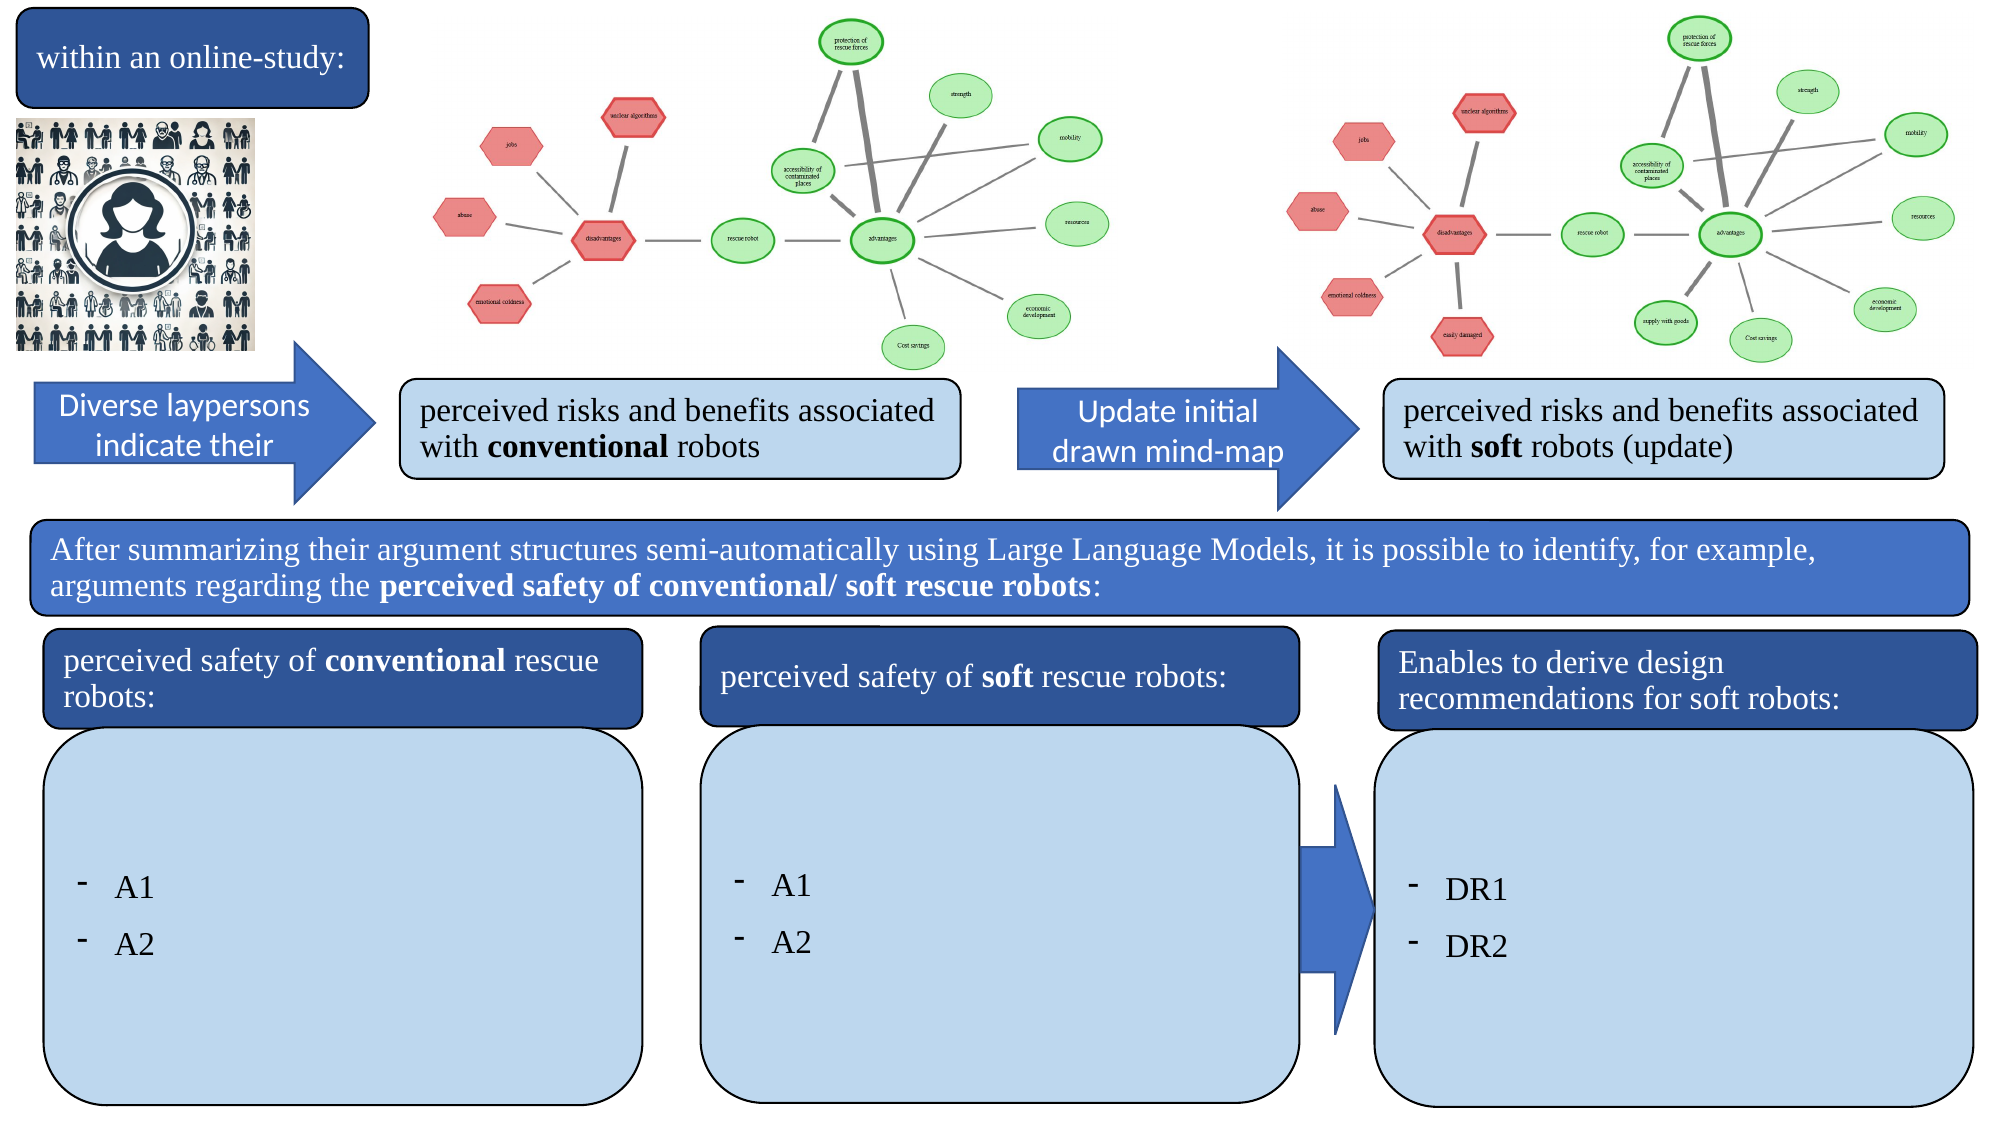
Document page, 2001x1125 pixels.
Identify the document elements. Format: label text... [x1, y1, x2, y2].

text_box within an online-study: [15, 6, 370, 109]
text_box perceived safety of soft rescue robots: [699, 625, 1301, 728]
text_box DR1 DR2 [1373, 728, 1975, 1108]
text_box Enables to derive design recommendations for soft robots: [1377, 629, 1979, 732]
text_box A1 A2 [42, 726, 644, 1107]
text_box Update initial drawn mind-map [1017, 345, 1361, 512]
text_box perceived risks and benefits associated with soft robots (update) [1382, 377, 1946, 480]
text_box perceived risks and benefits associated with conventional robots [398, 377, 962, 480]
picture [16, 118, 255, 351]
picture [431, 16, 1118, 372]
text_box A1 A2 [699, 724, 1301, 1104]
picture [1282, 12, 1974, 369]
text_box After summarizing their argument structures semi-automatically using Large Language Models, it is possible to identify, for example, arguments regarding the perceived safety of conventional/ soft rescue robots: [29, 518, 1971, 617]
text_box perceived safety of conventional rescue robots: [42, 627, 644, 730]
text_box Diverse laypersons indicate their [33, 339, 377, 506]
text_box [1299, 784, 1376, 1036]
